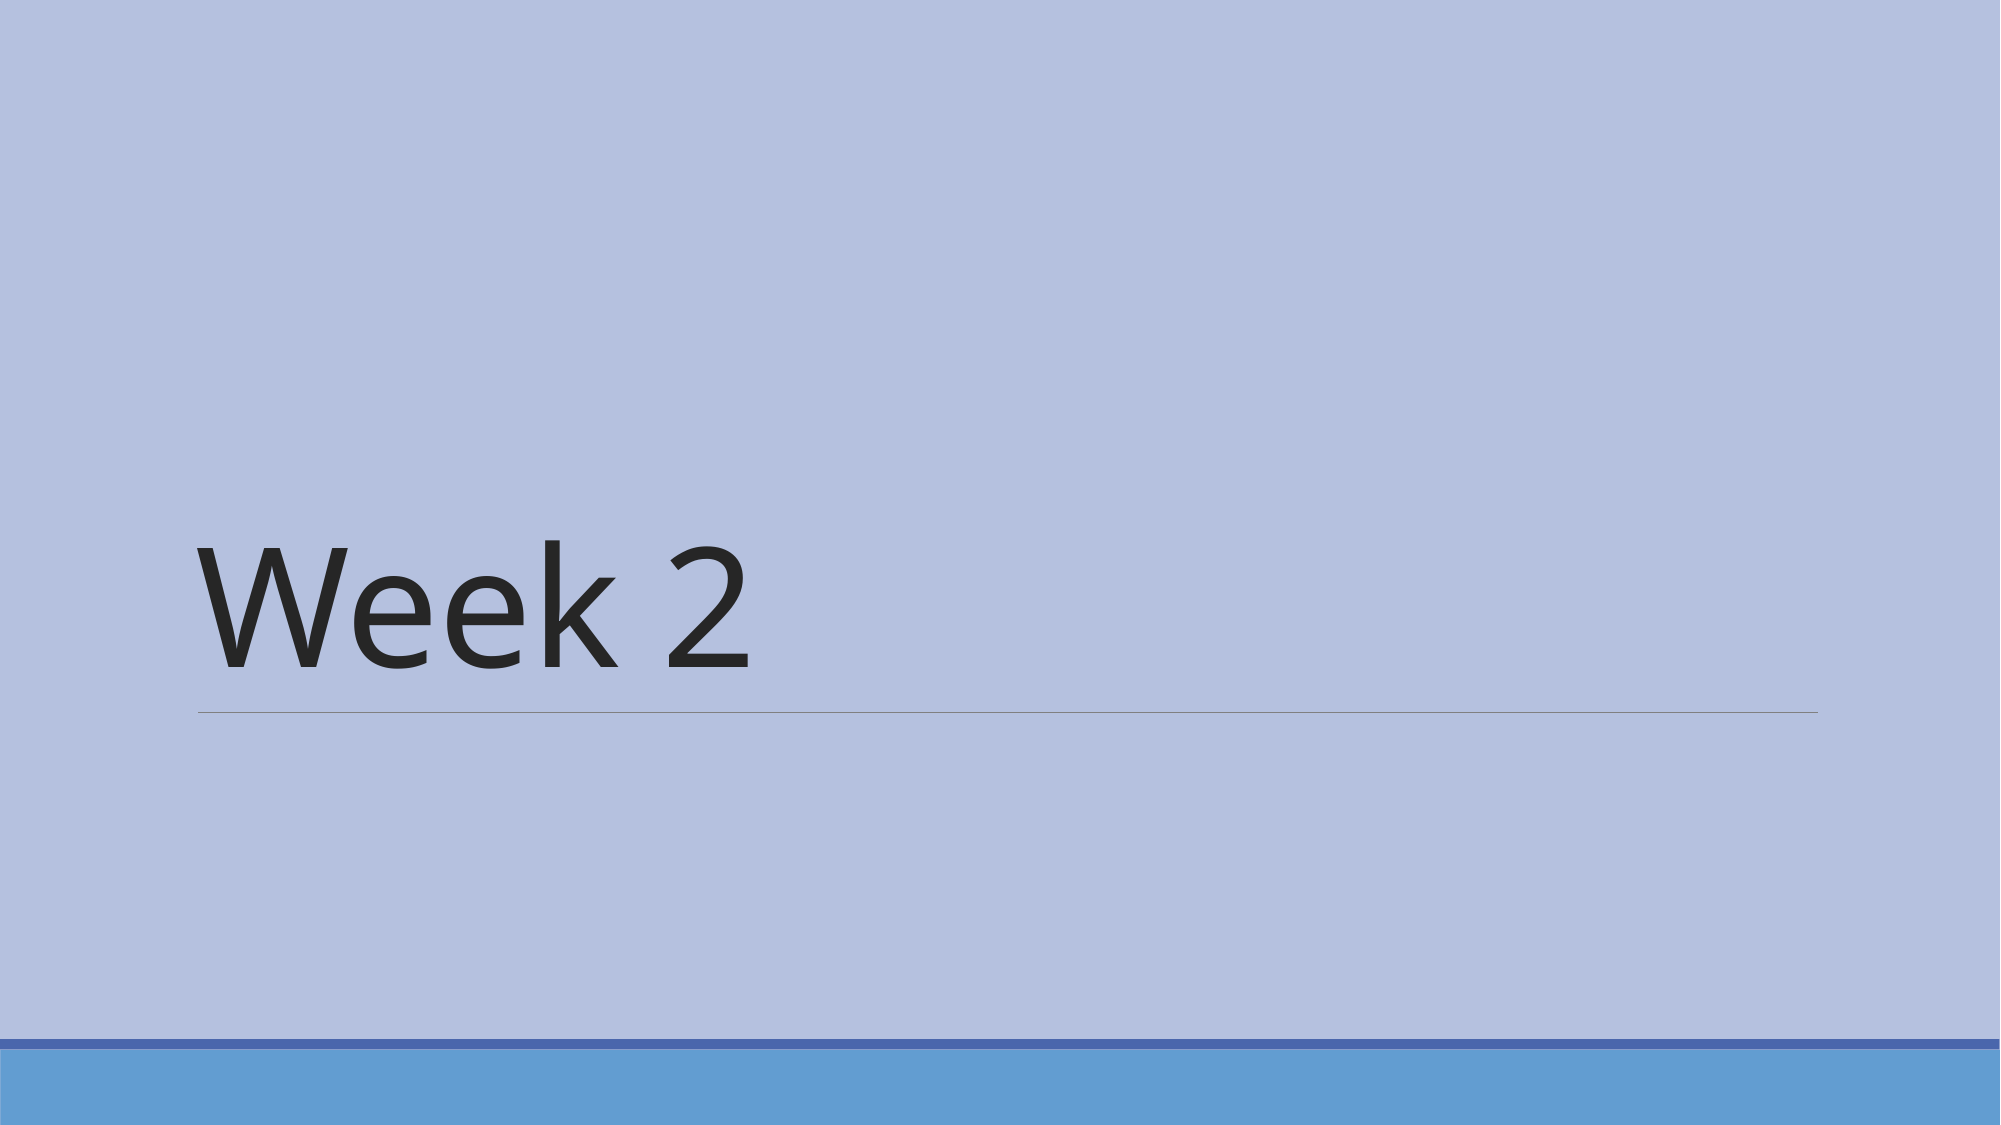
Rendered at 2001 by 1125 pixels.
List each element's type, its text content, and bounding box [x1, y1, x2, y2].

title Week 2 [180, 124, 1830, 710]
